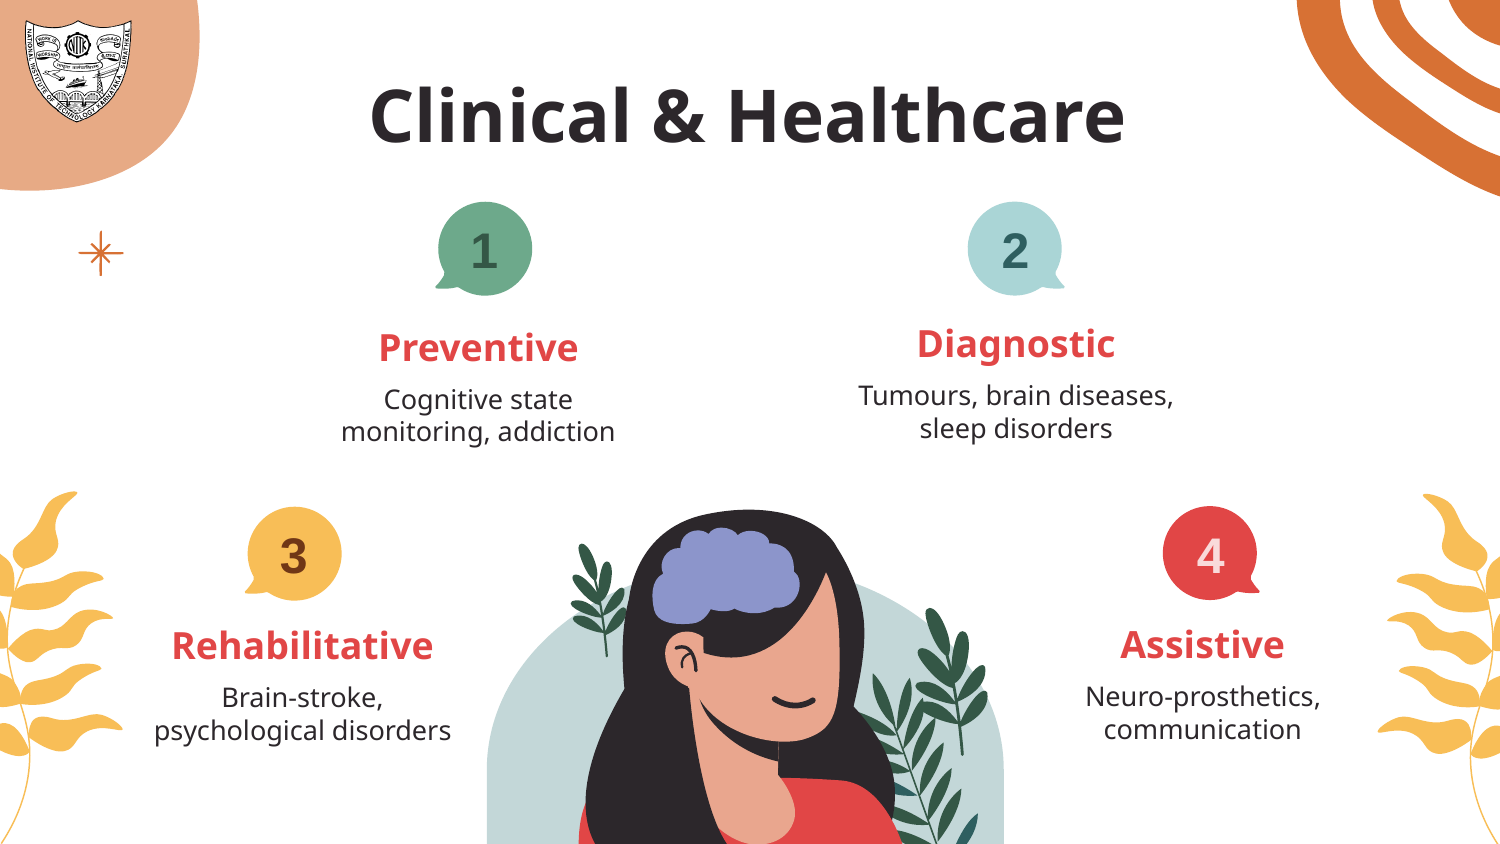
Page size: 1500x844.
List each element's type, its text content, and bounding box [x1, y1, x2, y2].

title Assistive [1021, 600, 1284, 672]
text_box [1289, 561, 1500, 773]
subtitle Tumours, brain diseases, sleep disorders [834, 371, 1198, 451]
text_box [486, 509, 1004, 844]
title Rehabilitative [216, 601, 481, 673]
subtitle Brain-stroke, psychological disorders [216, 673, 481, 753]
picture [23, 16, 133, 126]
subtitle Cognitive state monitoring, addiction [297, 374, 660, 455]
text_box 4 [1162, 506, 1260, 601]
text_box [0, 0, 200, 191]
text_box 3 [244, 506, 342, 601]
title Clinical & Healthcare [115, 66, 1229, 161]
subtitle Neuro-prosthetics, communication [1021, 672, 1284, 752]
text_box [0, 559, 211, 771]
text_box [1234, 0, 1500, 163]
title Diagnostic [834, 299, 1198, 371]
title Preventive [297, 302, 660, 374]
text_box 2 [967, 201, 1065, 296]
text_box 1 [435, 201, 533, 296]
